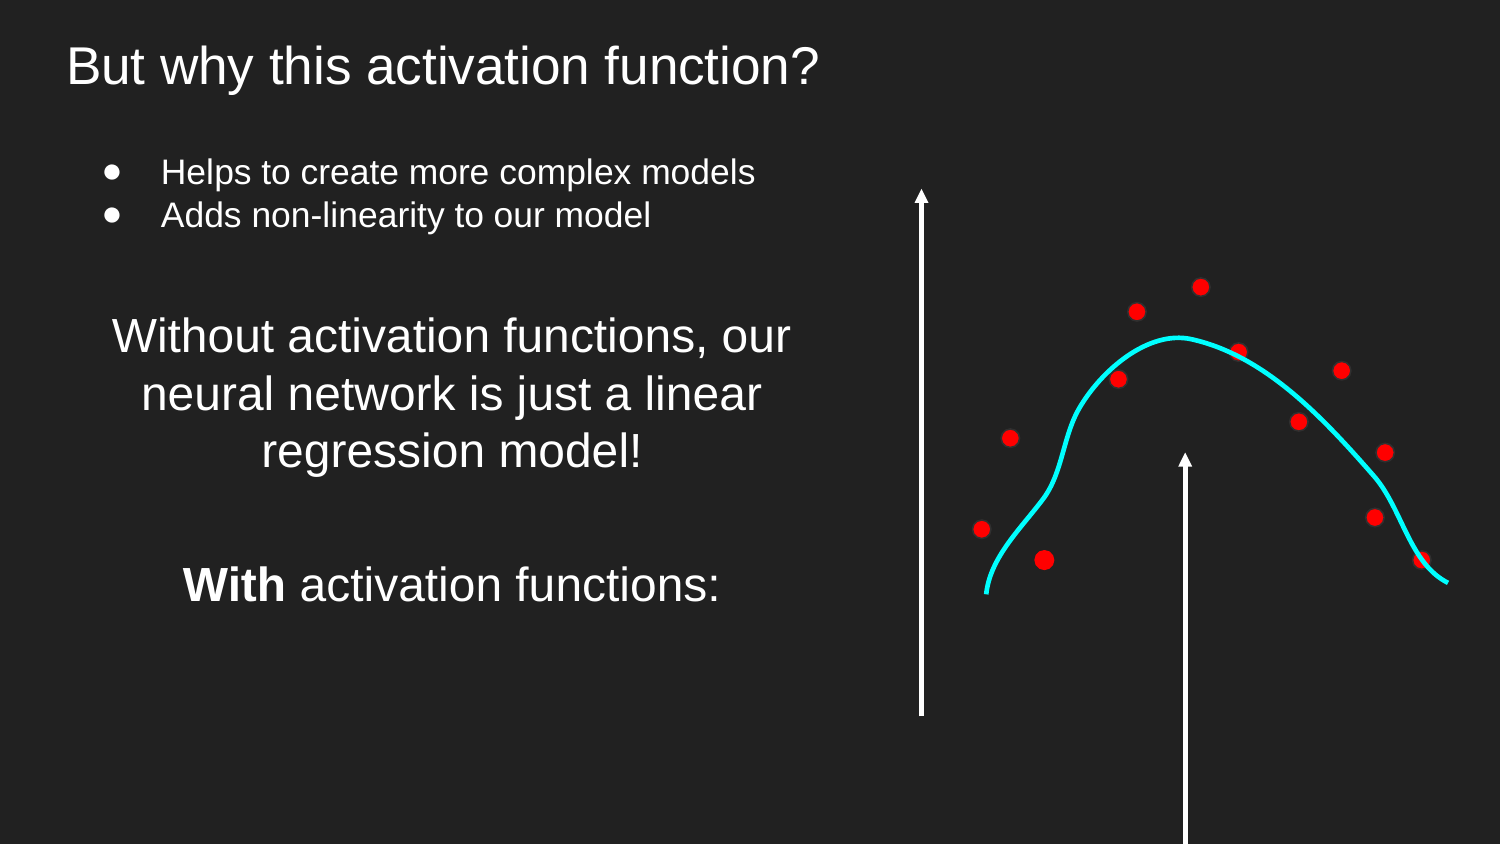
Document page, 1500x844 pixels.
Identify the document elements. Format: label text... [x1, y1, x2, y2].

text_box [972, 519, 992, 539]
text_box [1127, 302, 1147, 322]
text_box [1332, 361, 1351, 380]
title Helps to create more complex models Adds non-linearity to our model [62, 134, 777, 261]
title With activation functions: [62, 538, 842, 633]
text_box [1229, 342, 1248, 359]
title But why this activation function? [51, 16, 1449, 111]
title Without activation functions, our neural network is just a linear regression model! [62, 289, 842, 501]
text_box [1417, 550, 1432, 567]
text_box [1191, 277, 1211, 297]
text_box [986, 337, 1449, 595]
text_box [1001, 428, 1020, 448]
text_box [1375, 443, 1395, 462]
